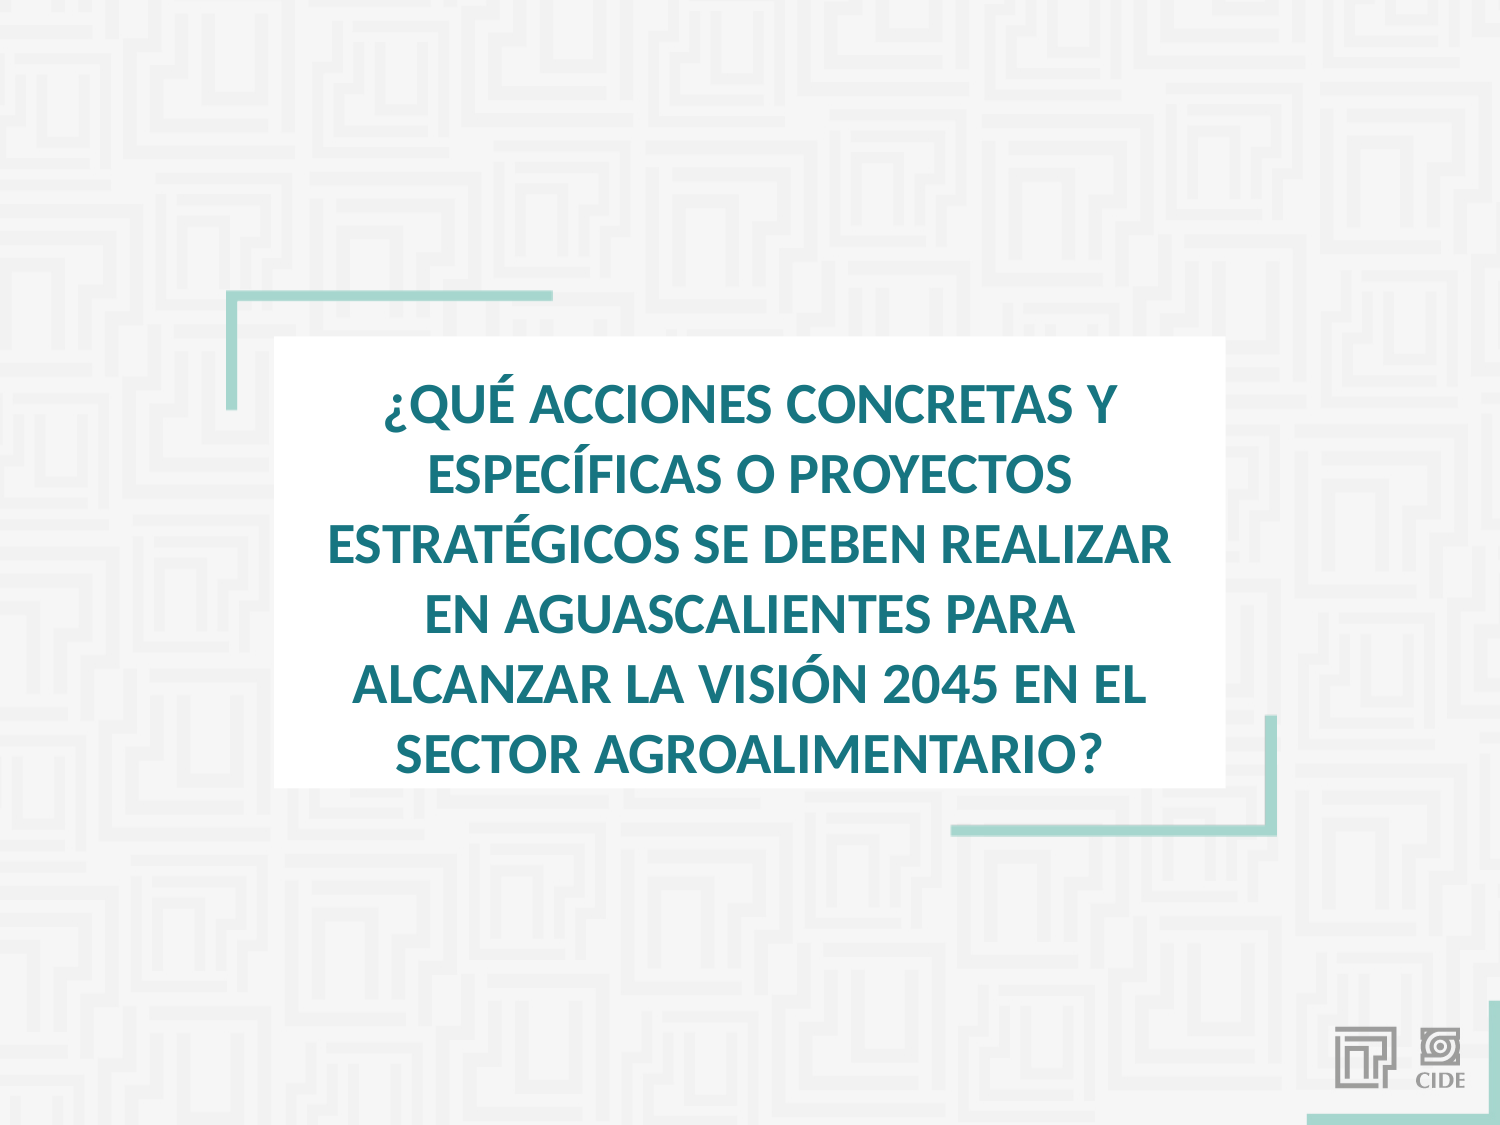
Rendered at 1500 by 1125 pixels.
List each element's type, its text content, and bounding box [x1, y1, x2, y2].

picture [0, 0, 1500, 1125]
list ¿Qué acciones concretas y específicas o proyectos estratégicos se deben realizar en Aguascalientes para alcanzar la visión 2045 en EL SECTOR AGROALIMENTARIO? [292, 357, 1208, 678]
